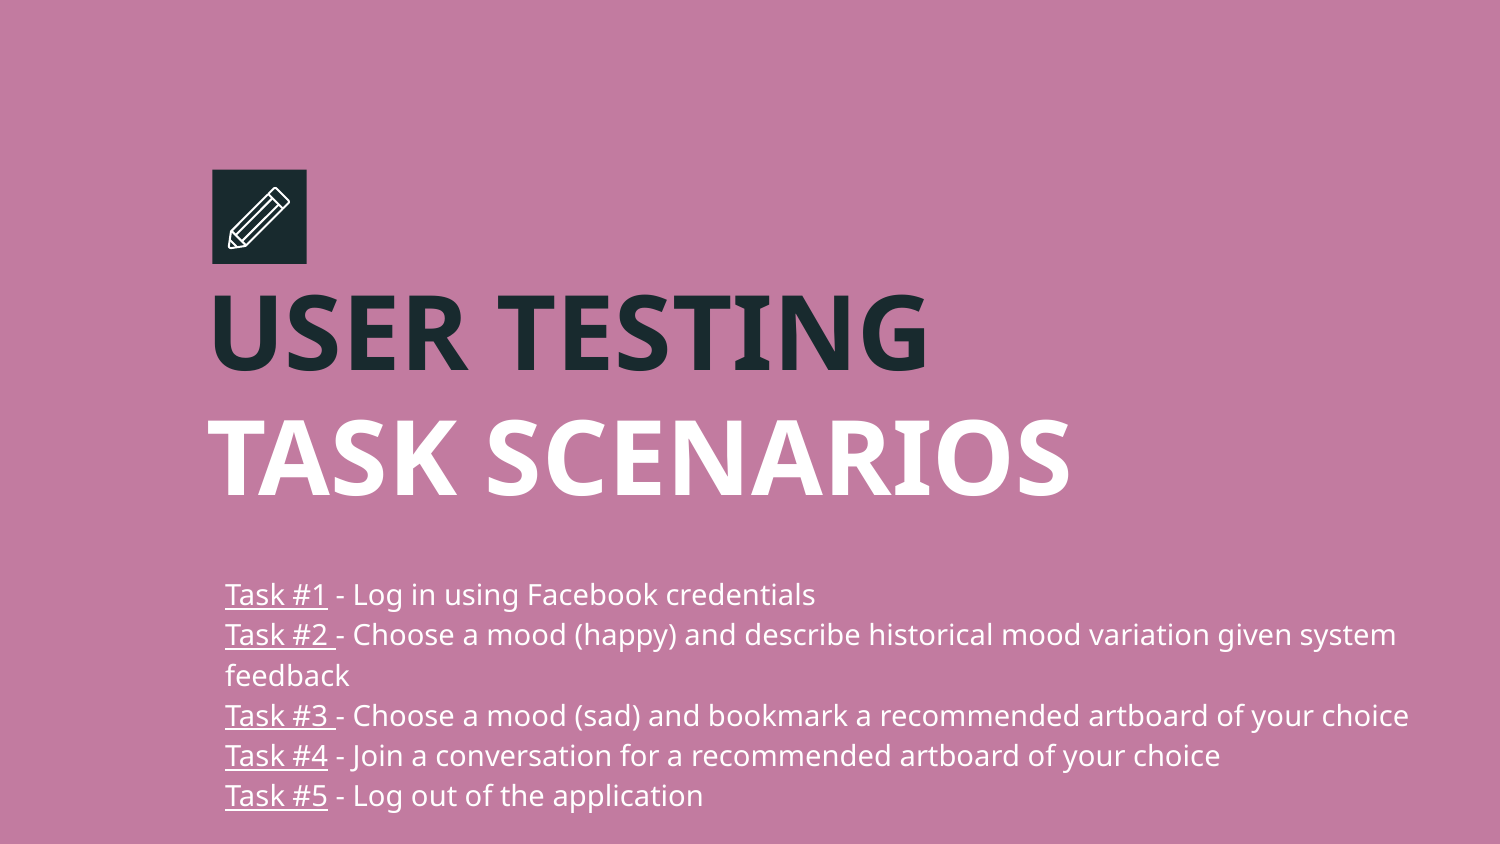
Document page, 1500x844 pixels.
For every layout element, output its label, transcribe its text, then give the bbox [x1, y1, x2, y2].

title USER TESTING TASK SCENARIOS [190, 251, 1310, 568]
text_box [228, 187, 290, 249]
list Task #1 - Log in using Facebook credentials Task #2 - Choose a mood (happy) and describe historical mood variation given system feedback Task #3 - Choose a mood (sad) and bookmark a recommended artboard of your choice Task #4 - Join a conversation for a recommended artboard of your choice Task #5 - Log out of the application [209, 556, 1460, 772]
